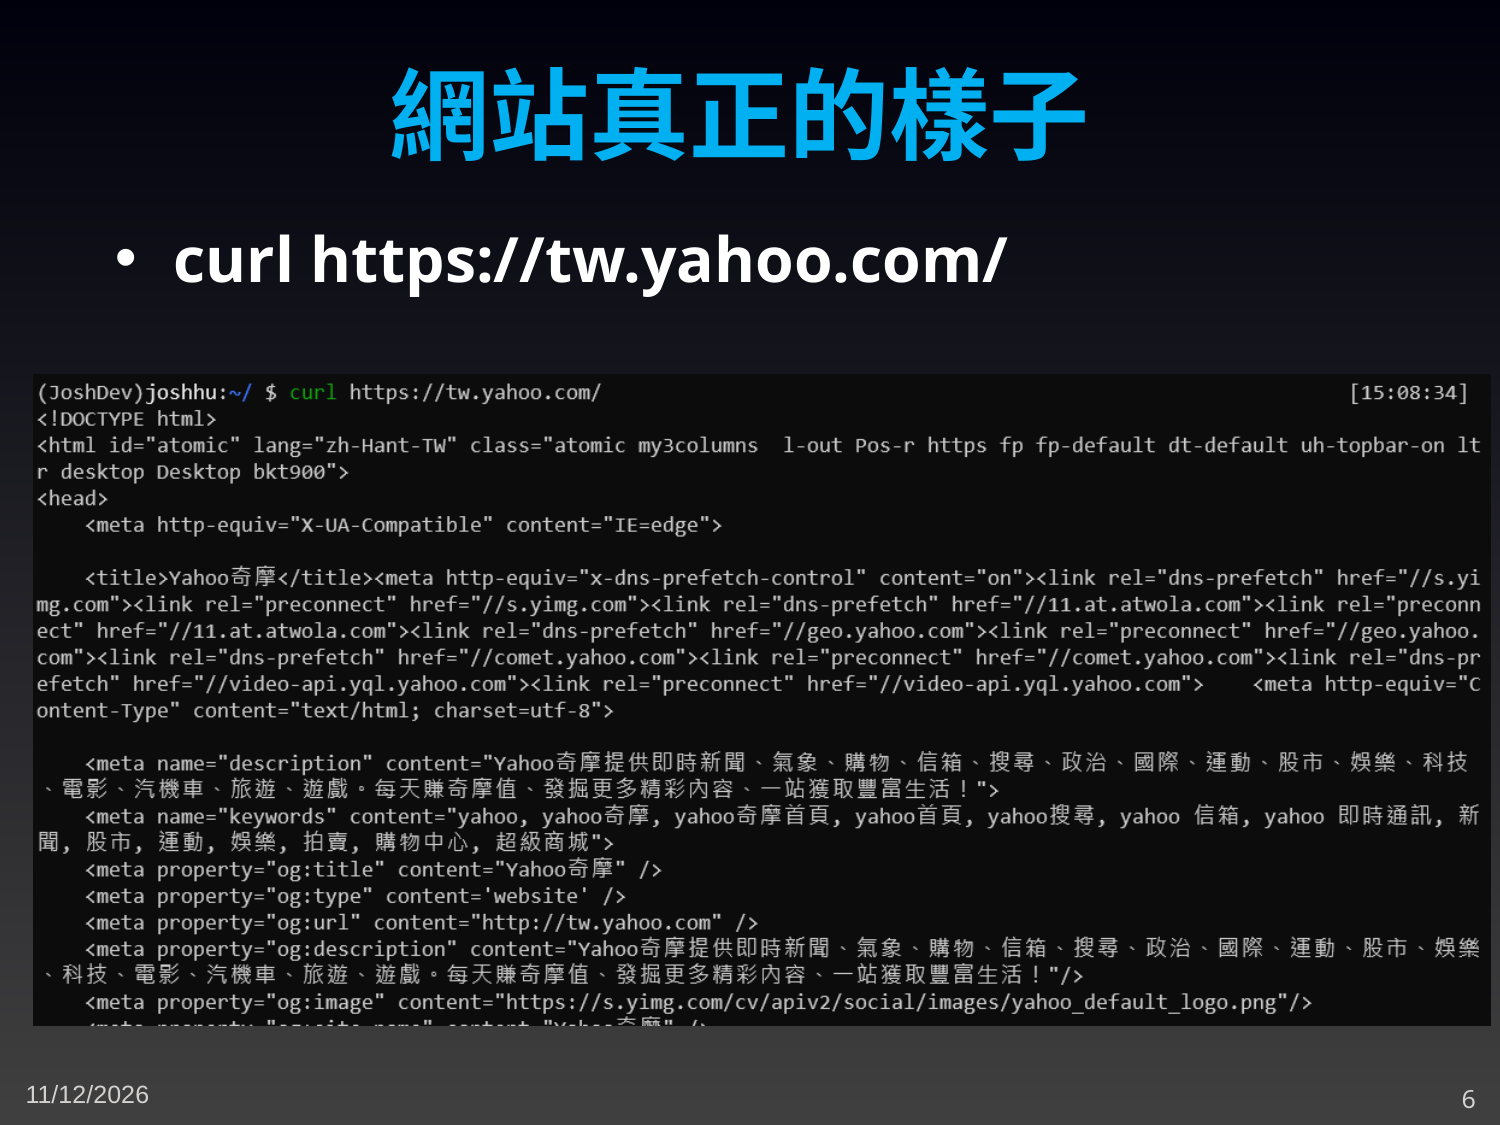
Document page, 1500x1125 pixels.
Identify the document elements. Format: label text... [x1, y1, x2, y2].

text_box 網站真正的樣子 [374, 24, 1288, 188]
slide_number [10, 1075, 411, 1117]
text_box curl https://tw.yahoo.com/ [99, 212, 1400, 303]
picture [33, 374, 1491, 1027]
slide_number 6 [1340, 1075, 1491, 1117]
